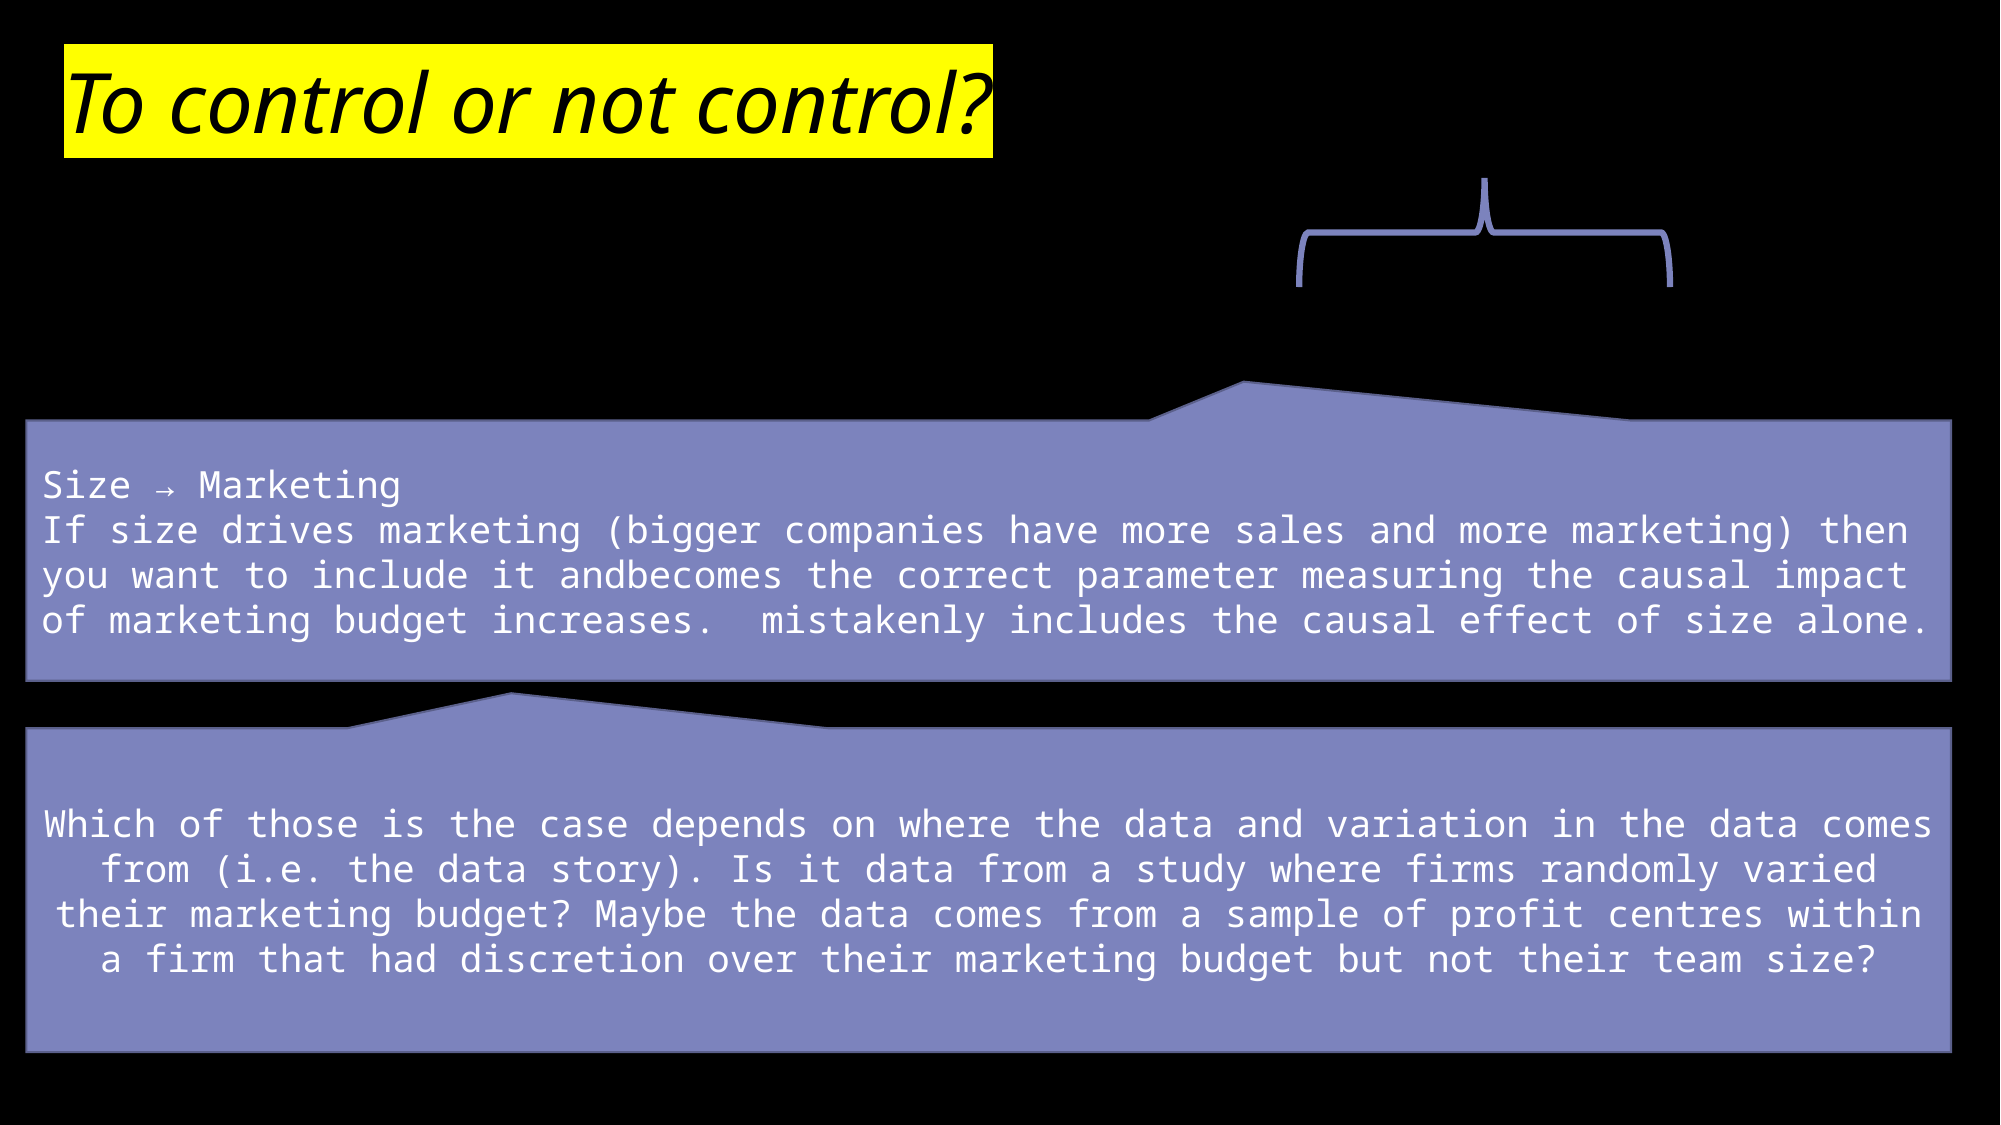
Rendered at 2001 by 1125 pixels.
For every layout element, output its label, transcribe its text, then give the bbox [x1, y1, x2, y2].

text_box Which of those is the case depends on where the data and variation in the data comes from (i.e. the data story). Is it data from a study where firms randomly varied their marketing budget? Maybe the data comes from a sample of profit centres within a firm that had discretion over their marketing budget but not their team size? [25, 692, 1953, 1054]
text_box [1298, 177, 1671, 288]
title To control or not control? [48, 4, 1607, 158]
